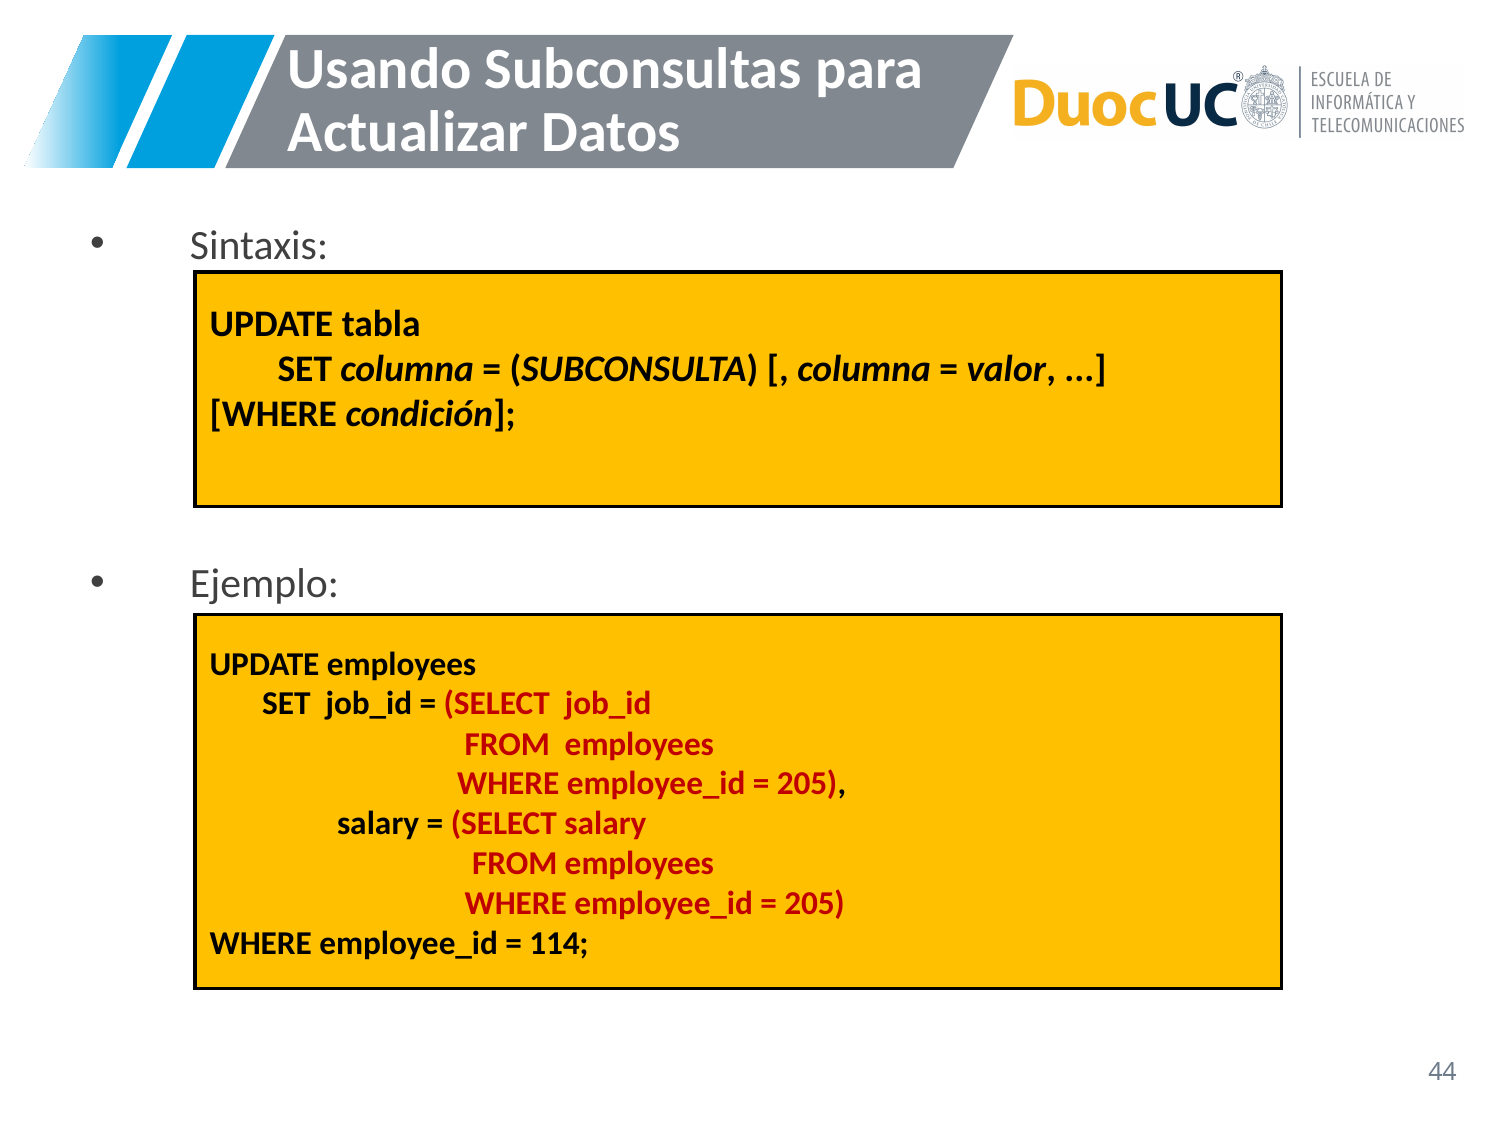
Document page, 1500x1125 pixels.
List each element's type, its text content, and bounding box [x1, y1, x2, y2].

text_box UPDATE tabla SET columna = (SUBCONSULTA) [, columna = valor, ...] [WHERE condición]; [194, 271, 1282, 507]
text_box Sintaxis: Ejemplo: [74, 219, 1425, 963]
text_box UPDATE employees SET job_id = (SELECT job_id FROM employees WHERE employee_id = 205), salary = (SELECT salary FROM employees WHERE employee_id = 205) WHERE employee_id = 114; [194, 614, 1282, 989]
picture [1042, 63, 1465, 140]
title Usando Subconsultas para Actualizar Datos [272, 34, 1042, 169]
